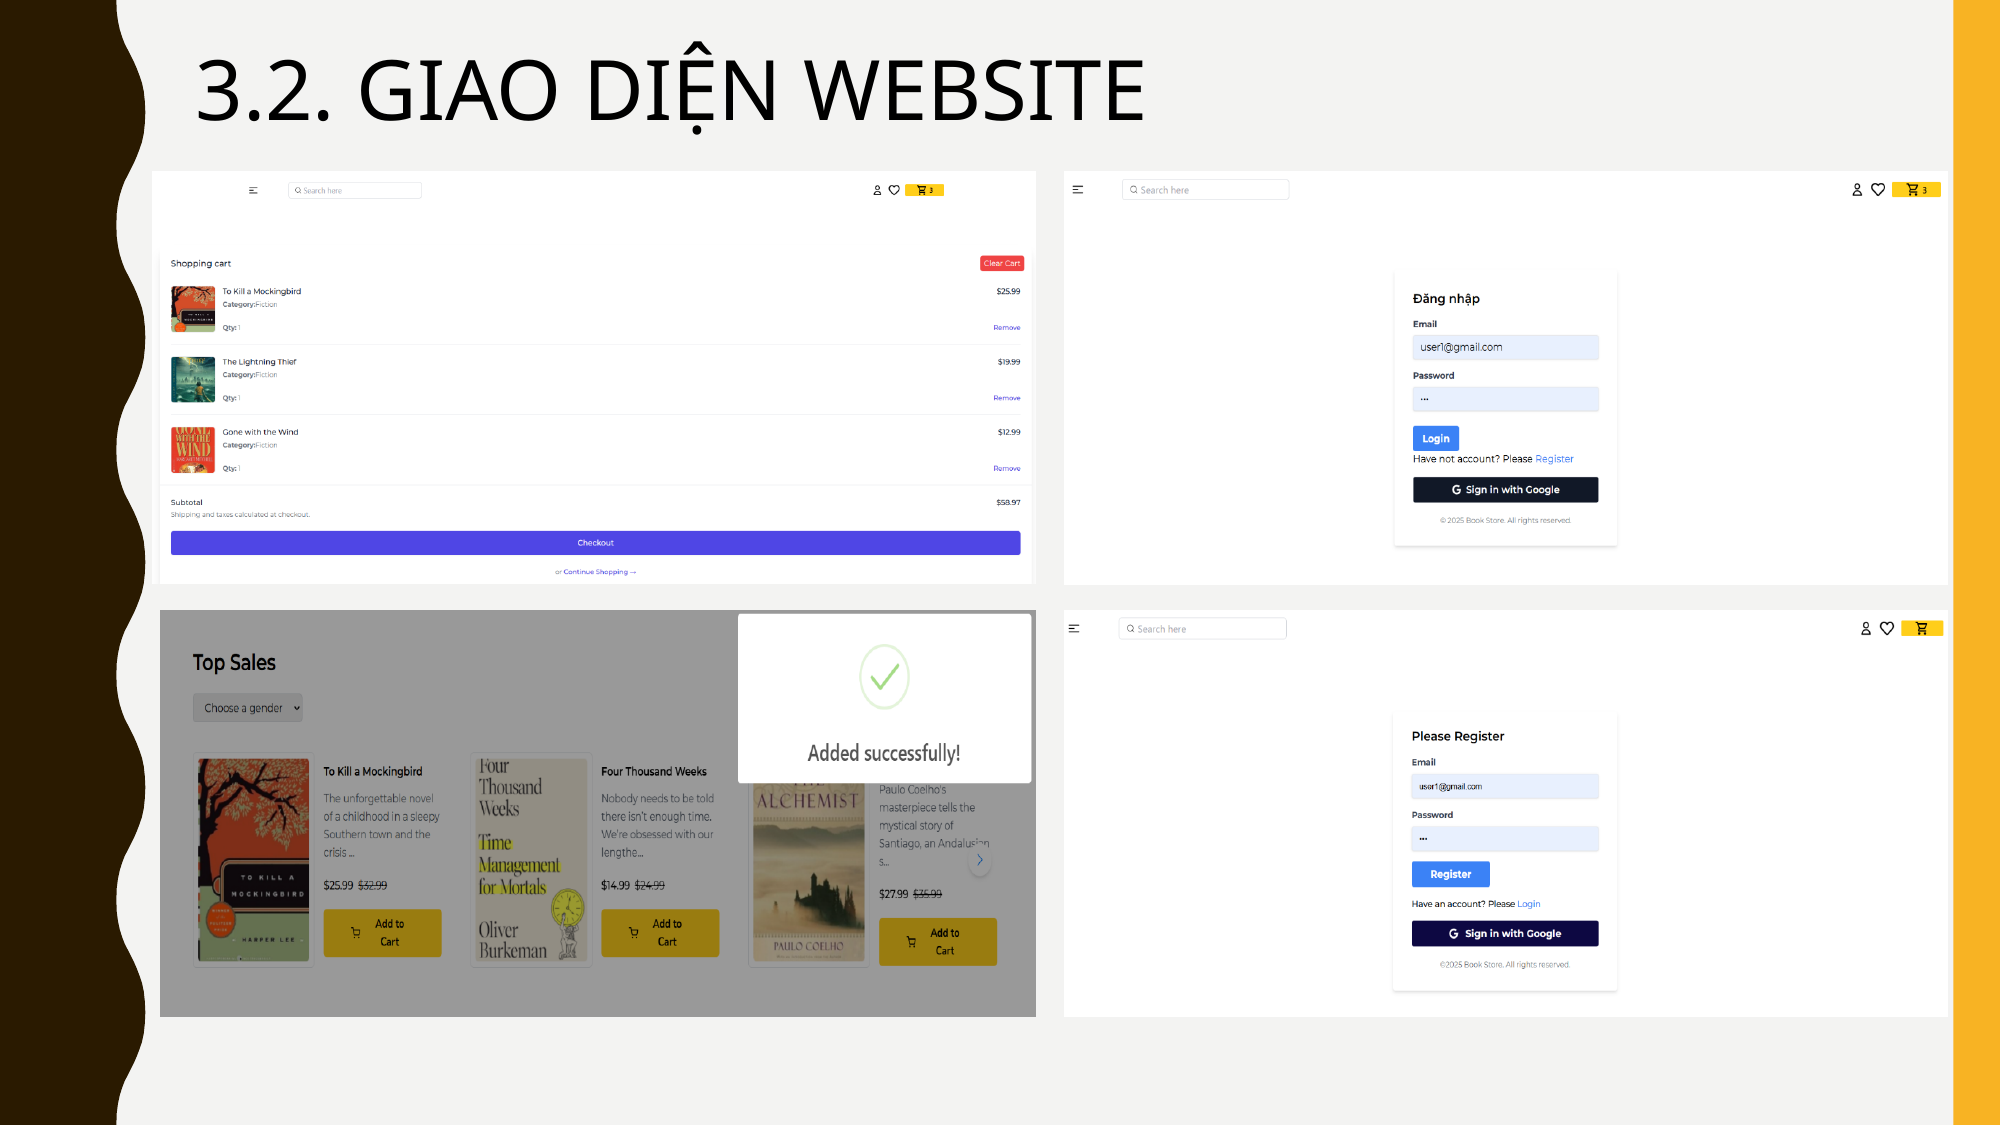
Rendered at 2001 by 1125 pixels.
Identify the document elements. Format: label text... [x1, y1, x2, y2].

text_box 3.2. GIAO DIỆN WEBSITE [180, 30, 1164, 145]
picture [1064, 171, 1948, 585]
picture [152, 171, 1036, 584]
picture [1064, 610, 1948, 1017]
picture [160, 610, 1036, 1017]
